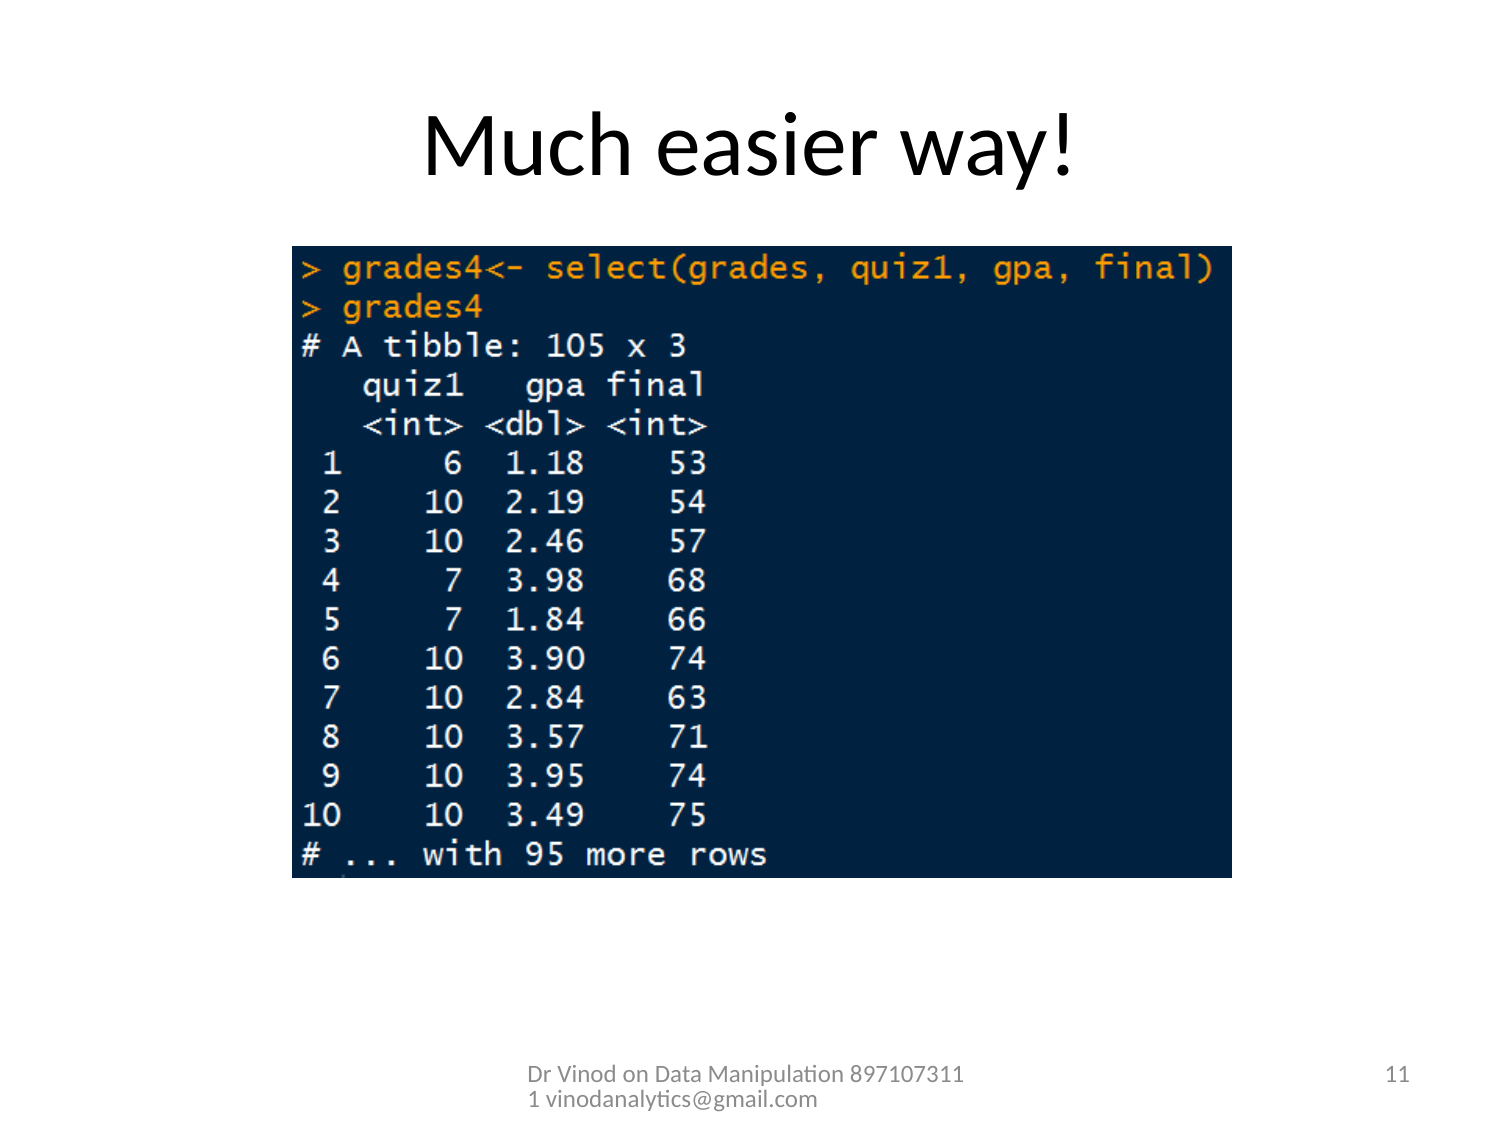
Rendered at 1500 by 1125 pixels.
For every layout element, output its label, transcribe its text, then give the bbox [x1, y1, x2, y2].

slide_number 11 [1074, 1042, 1425, 1103]
picture [292, 245, 1233, 878]
footer Dr Vinod on Data Manipulation 8971073111 vinodanalytics@gmail.com [512, 1042, 988, 1103]
title Much easier way! [75, 45, 1425, 233]
